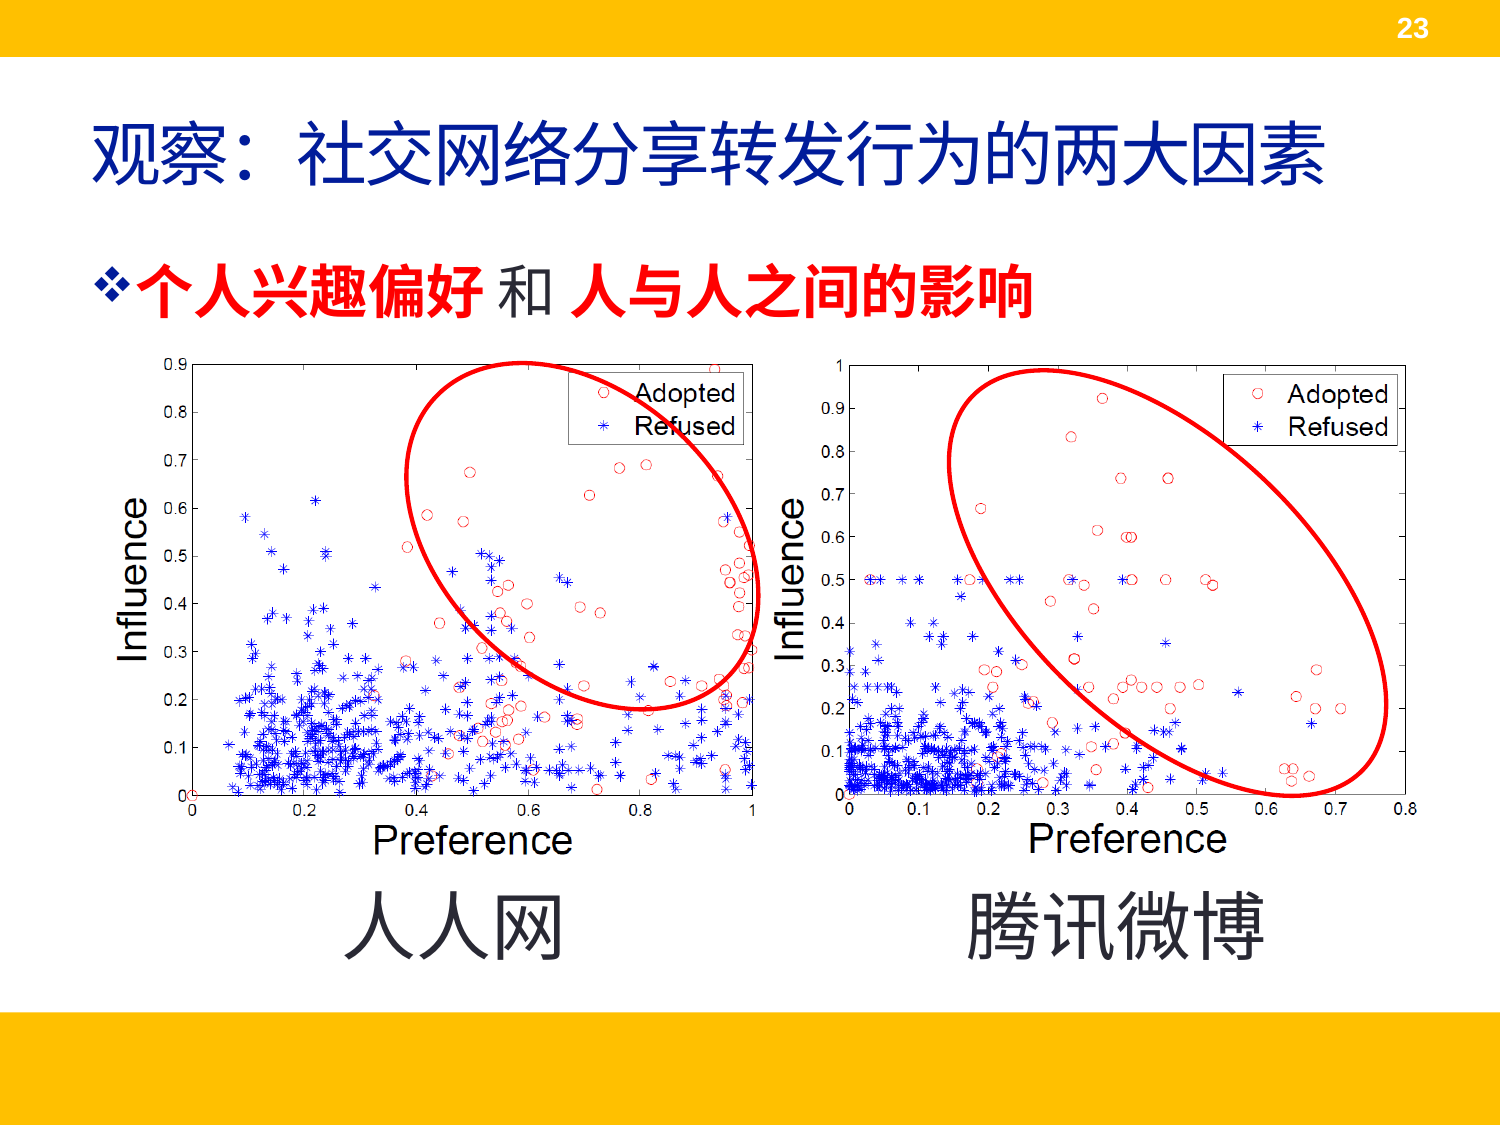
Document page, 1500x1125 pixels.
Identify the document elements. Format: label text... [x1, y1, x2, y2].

list 个人兴趣偏好 和 人与人之间的影响 [75, 247, 1425, 992]
title 观察：社交网络分享转发行为的两大因素 [75, 71, 1425, 234]
slide_number 23 [1381, 0, 1500, 55]
text_box 腾讯微博 [951, 872, 1282, 977]
picture [767, 354, 1418, 858]
text_box 人人网 [326, 872, 581, 977]
picture [110, 355, 762, 858]
